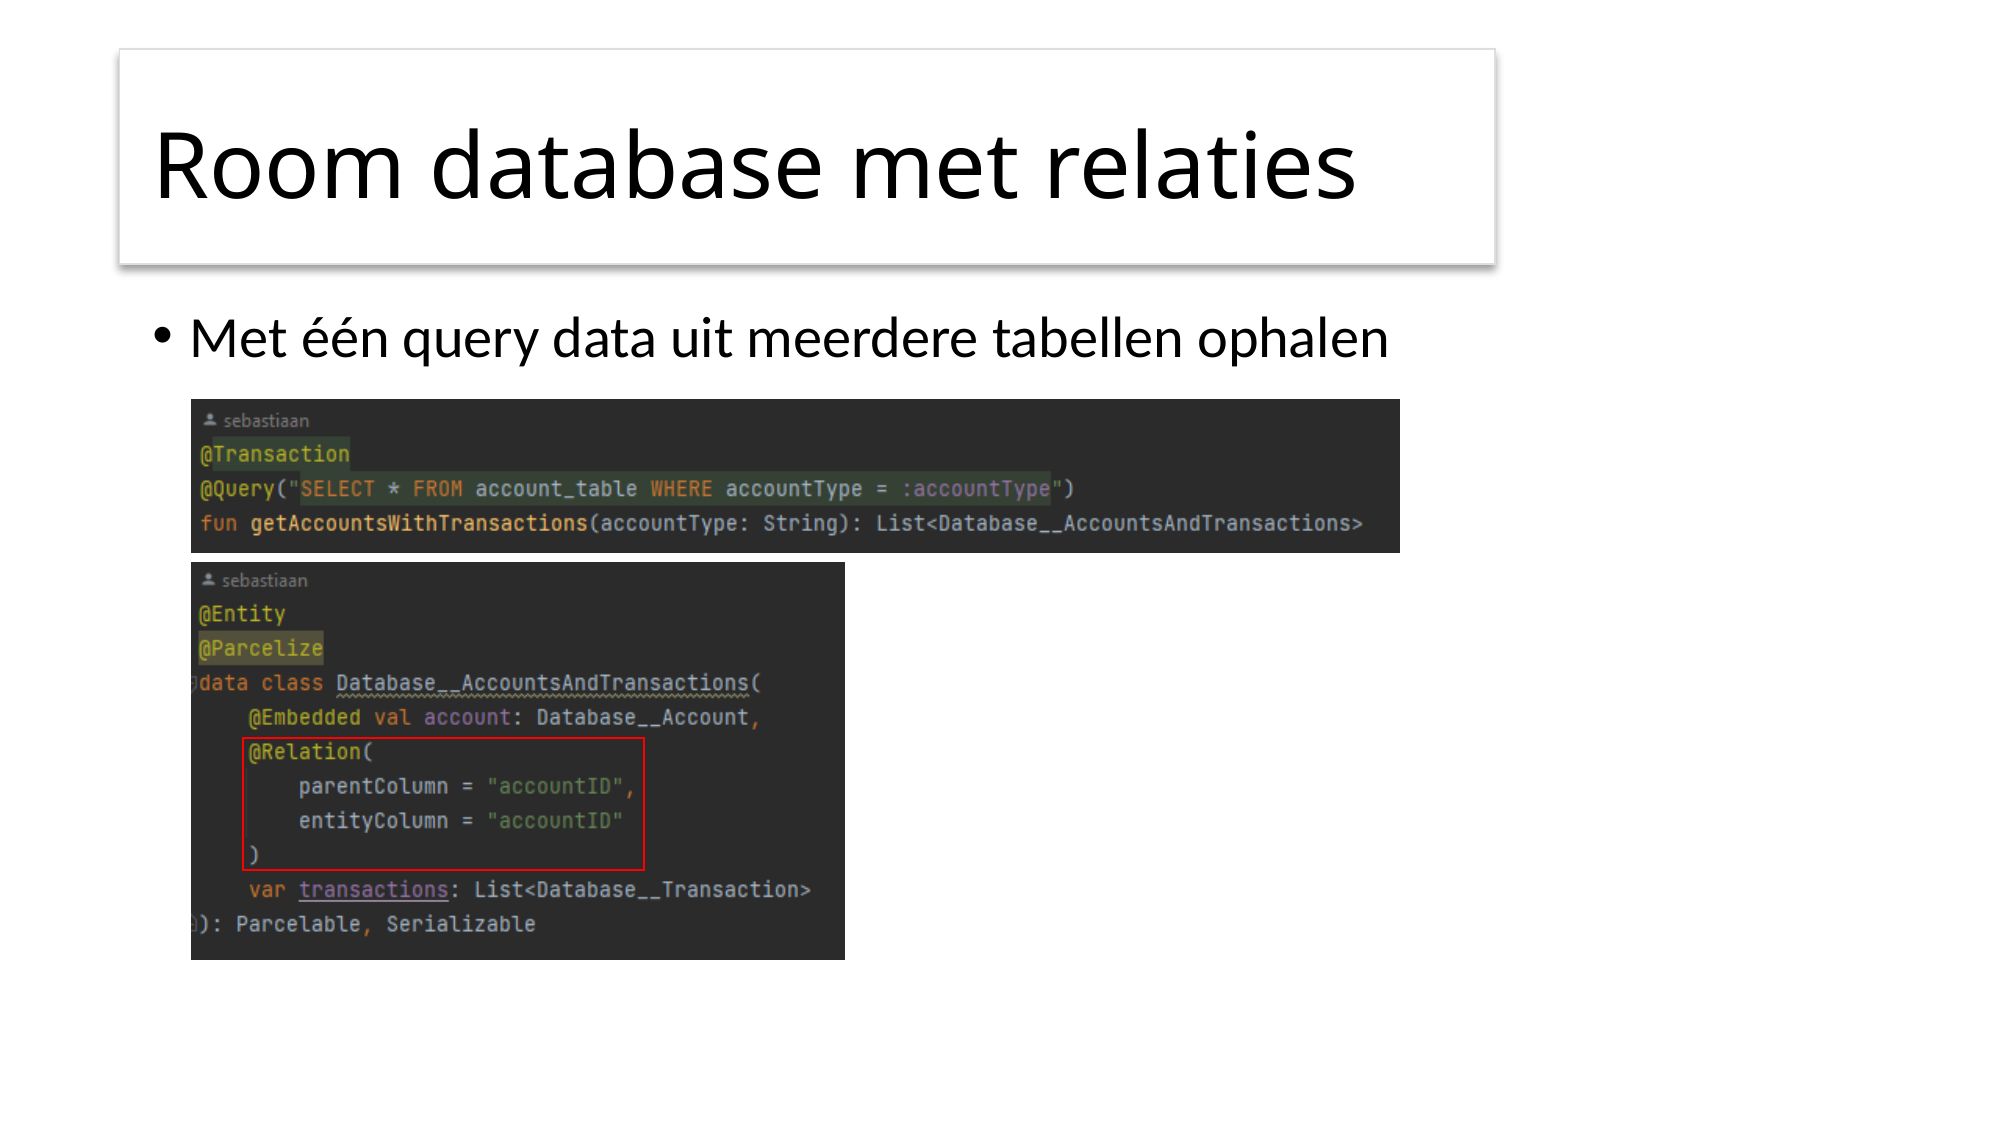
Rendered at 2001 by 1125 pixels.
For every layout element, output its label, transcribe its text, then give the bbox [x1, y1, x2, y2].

picture [191, 399, 1400, 553]
text_box [118, 48, 1496, 265]
list Met één query data uit meerdere tabellen ophalen [137, 299, 1863, 1014]
picture [191, 562, 845, 960]
title Room database met relaties [137, 59, 1863, 278]
